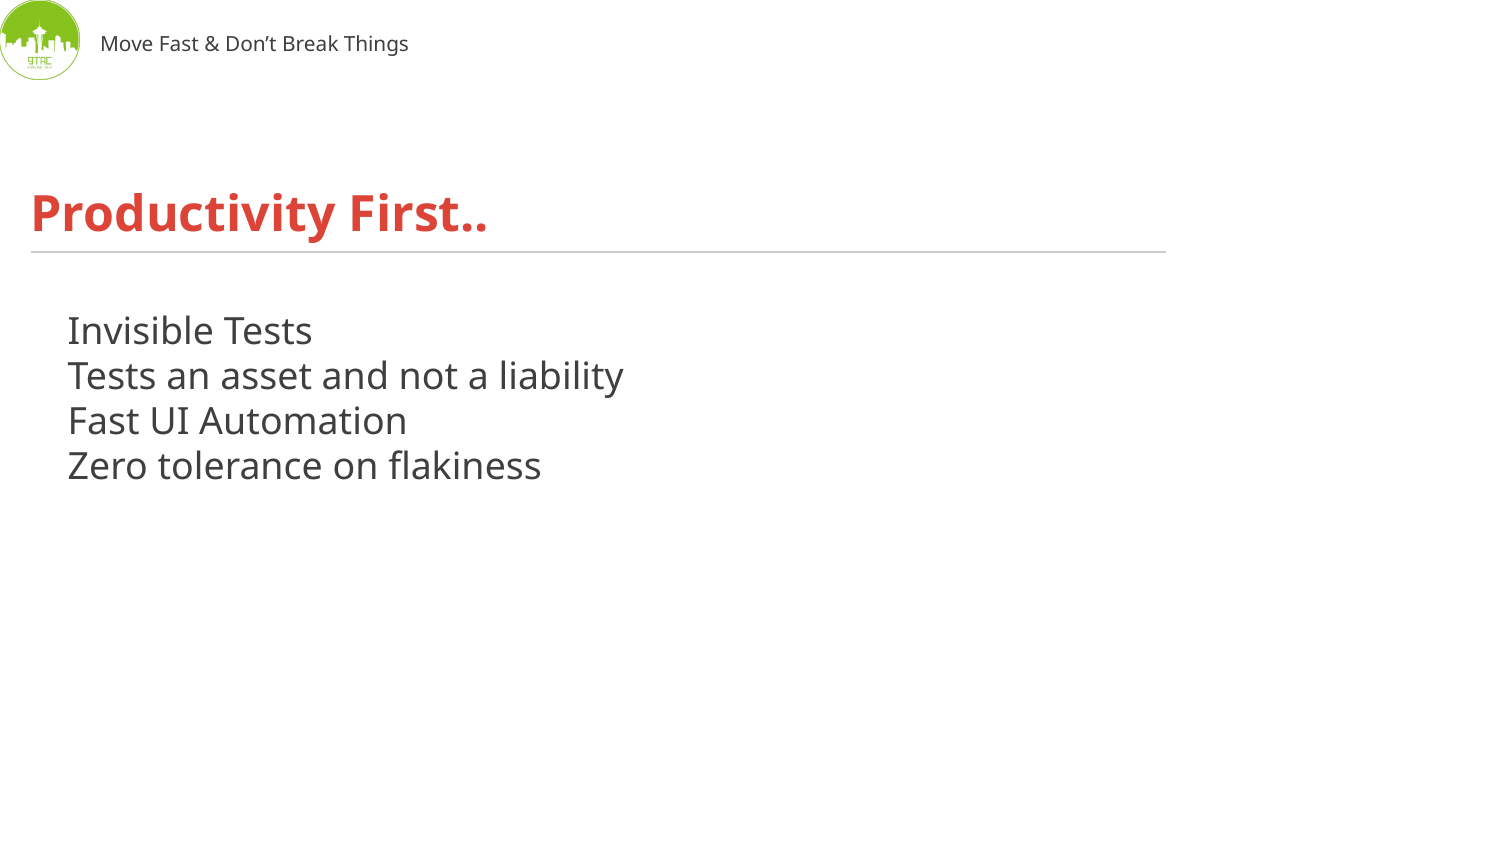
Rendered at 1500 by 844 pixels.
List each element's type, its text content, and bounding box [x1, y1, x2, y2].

picture [0, 0, 80, 80]
text_box Move Fast & Don’t Break Things [85, 15, 485, 64]
list Productivity First.. Invisible Tests Tests an asset and not a liability Fast UI Automation Zero tolerance on flakiness [15, 166, 1167, 583]
